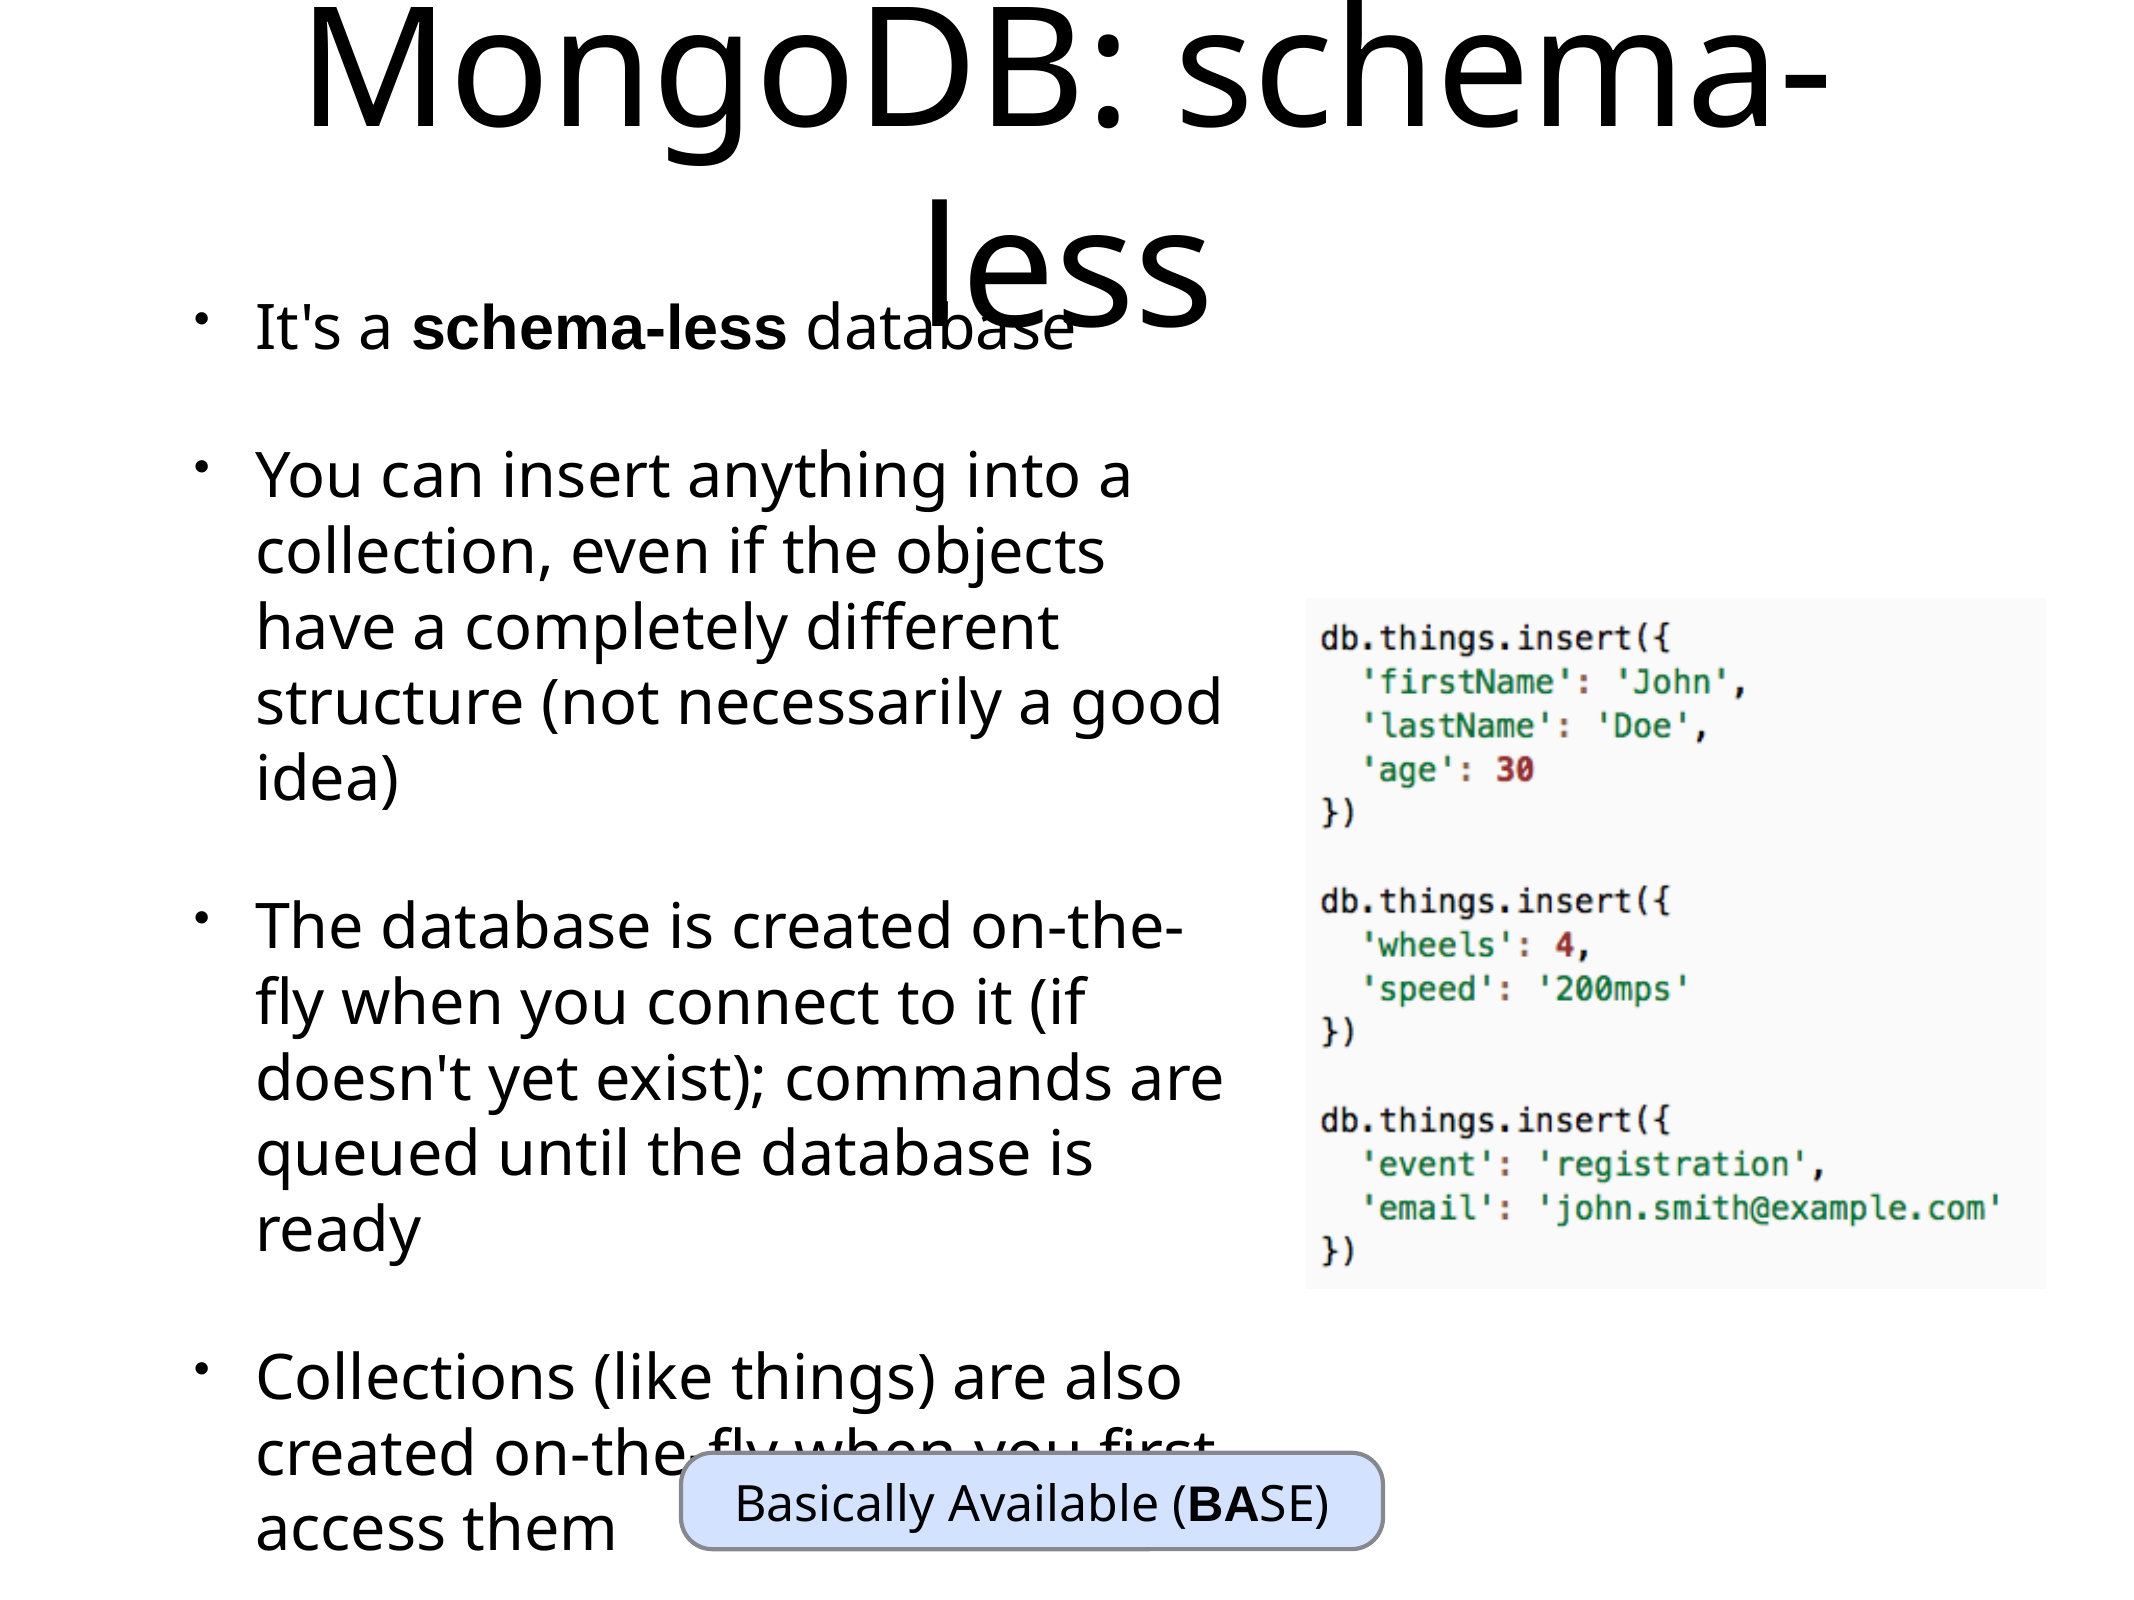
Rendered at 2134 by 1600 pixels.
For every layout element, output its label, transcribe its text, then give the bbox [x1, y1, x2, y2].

text_box Basically Available (BASE) [681, 1452, 1384, 1550]
picture [1305, 598, 2046, 1289]
title MongoDB: schema-less [155, 32, 1978, 288]
list It's a schema-less database You can insert anything into a collection, even if the objects have a completely different structure (not necessarily a good idea) The database is created on-the-fly when you connect to it (if doesn't yet exist); commands are queued until the database is ready Collections (like things) are also created on-the-fly when you first access them [184, 348, 1256, 1502]
